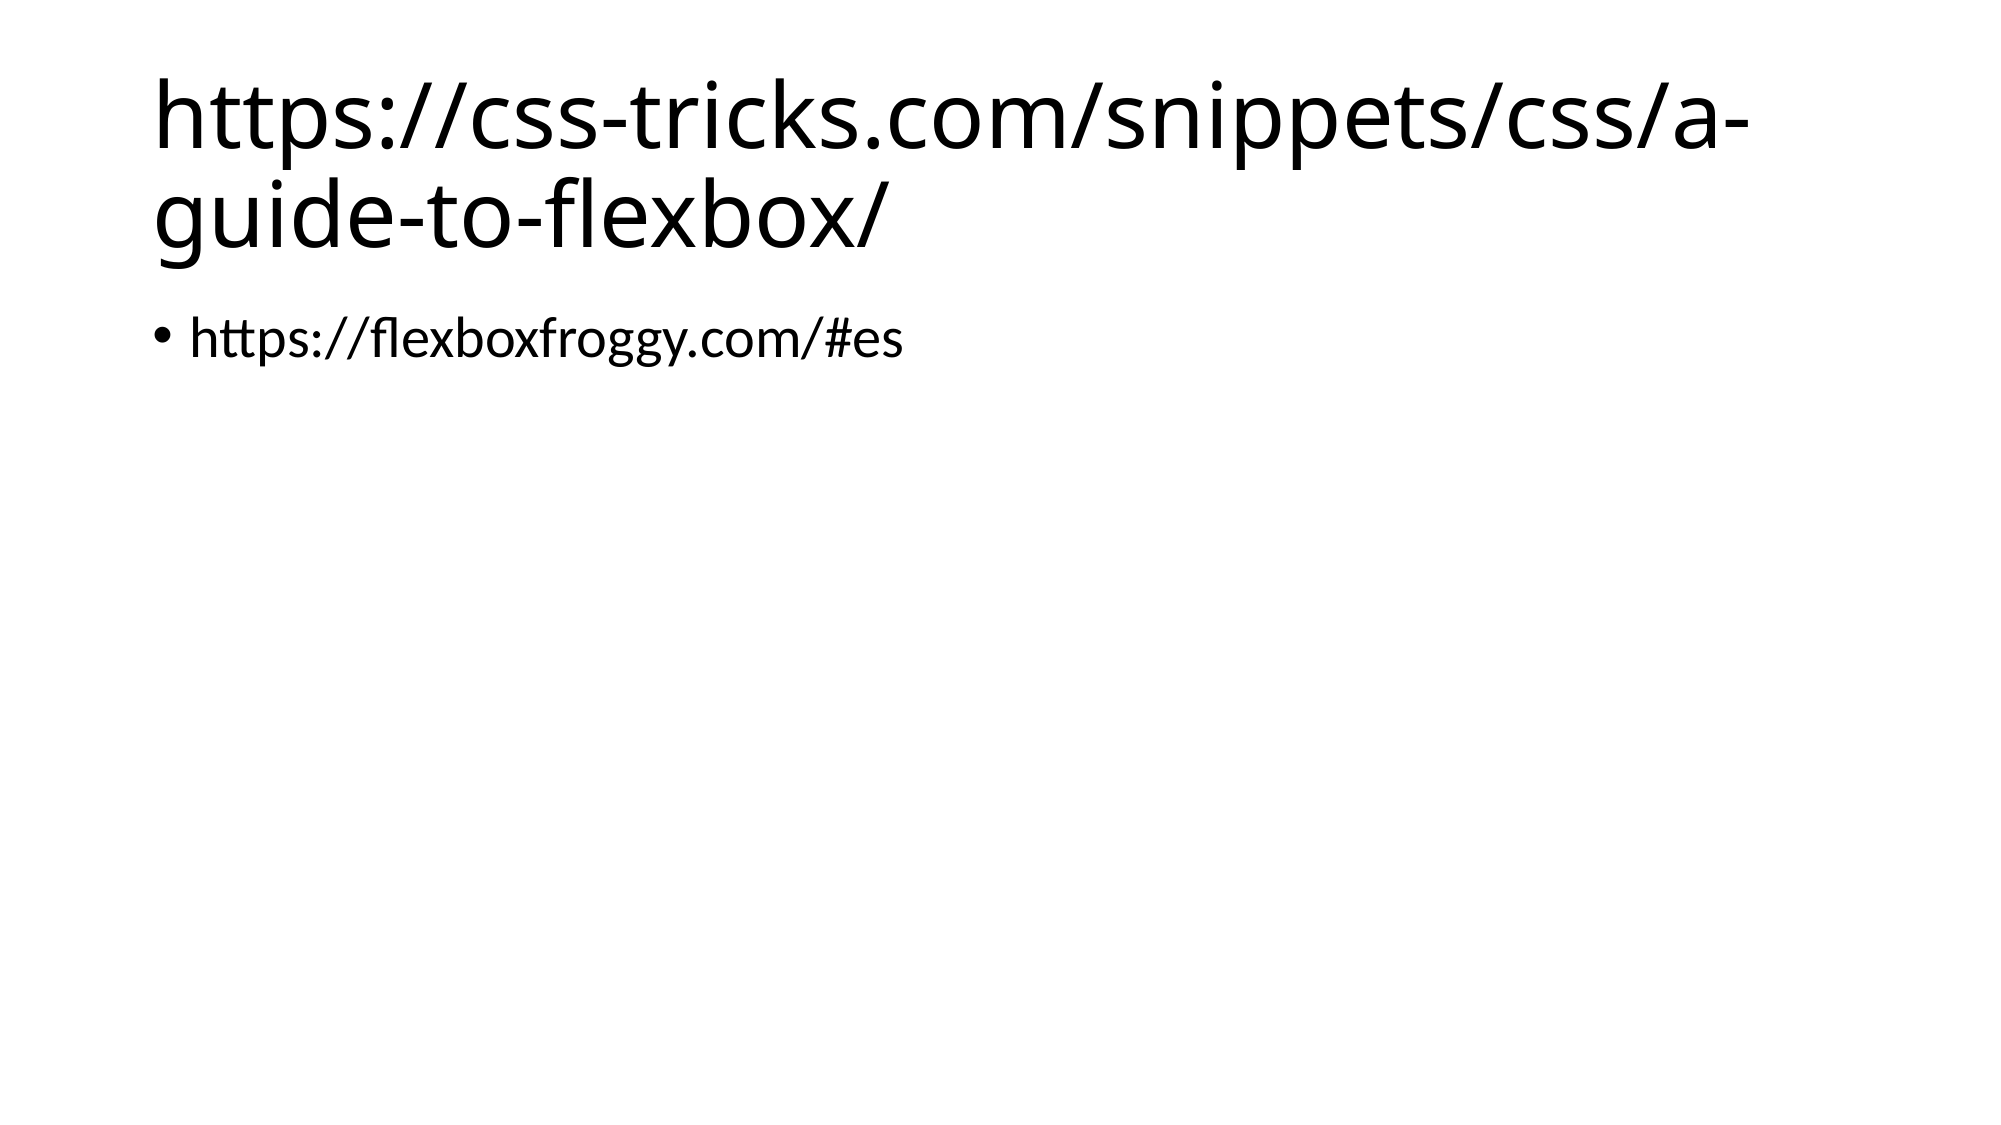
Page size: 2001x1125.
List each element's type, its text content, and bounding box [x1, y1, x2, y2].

title https://css-tricks.com/snippets/css/a-guide-to-flexbox/ [137, 59, 1863, 278]
list https://flexboxfroggy.com/#es [137, 299, 1863, 1014]
